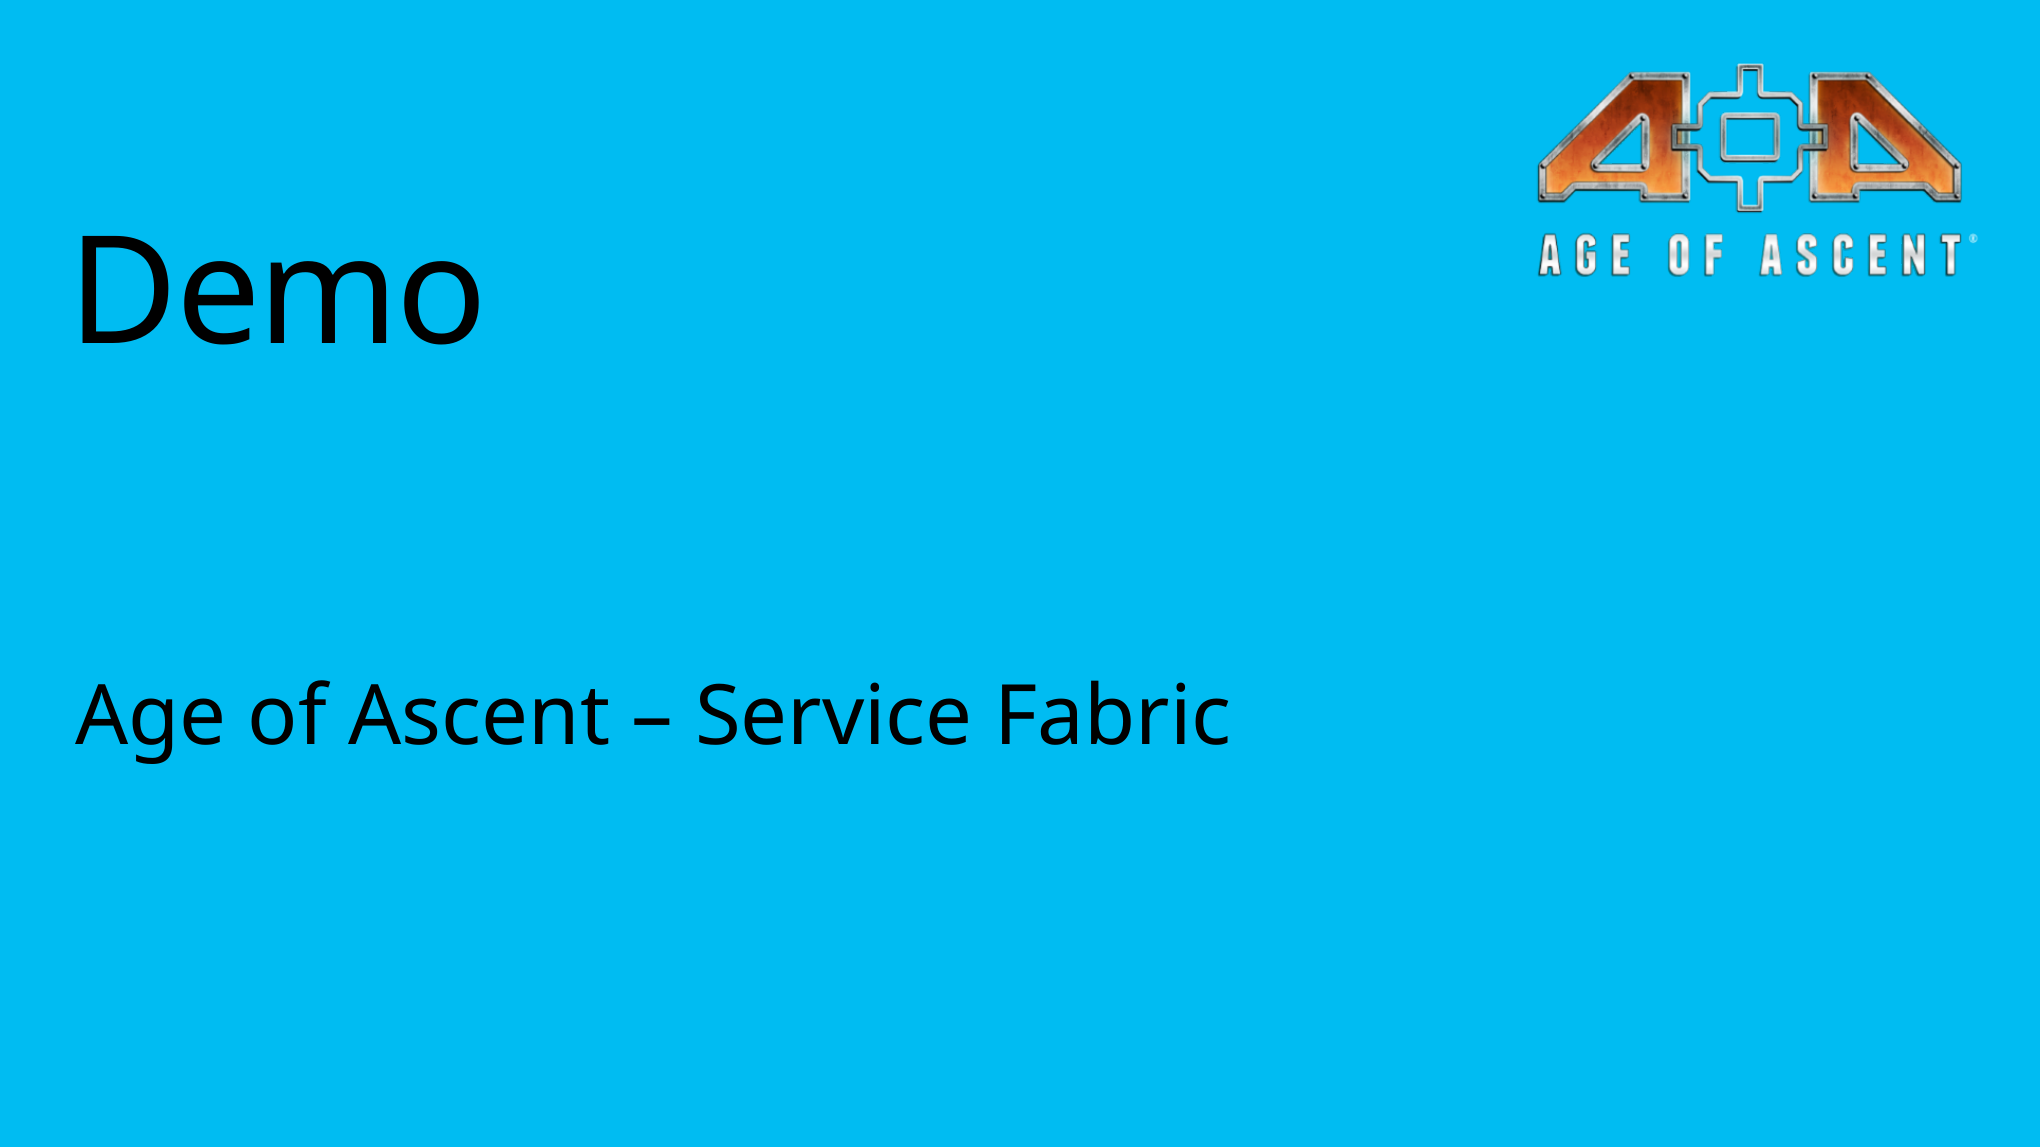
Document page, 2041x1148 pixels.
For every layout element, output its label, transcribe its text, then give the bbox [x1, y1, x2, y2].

picture [1797, 234, 1817, 275]
picture [1576, 234, 1596, 275]
picture [1903, 235, 1924, 275]
title Demo [45, 198, 1546, 393]
list Age of Ascent – Service Fabric [45, 648, 1746, 789]
picture [1761, 234, 1782, 275]
picture [1869, 234, 1886, 275]
picture [1612, 234, 1629, 275]
picture [1970, 234, 1977, 242]
picture [1540, 235, 1560, 275]
picture [1539, 64, 1961, 211]
picture [1833, 234, 1853, 275]
picture [1705, 234, 1722, 275]
picture [1941, 235, 1960, 274]
picture [1669, 234, 1689, 275]
